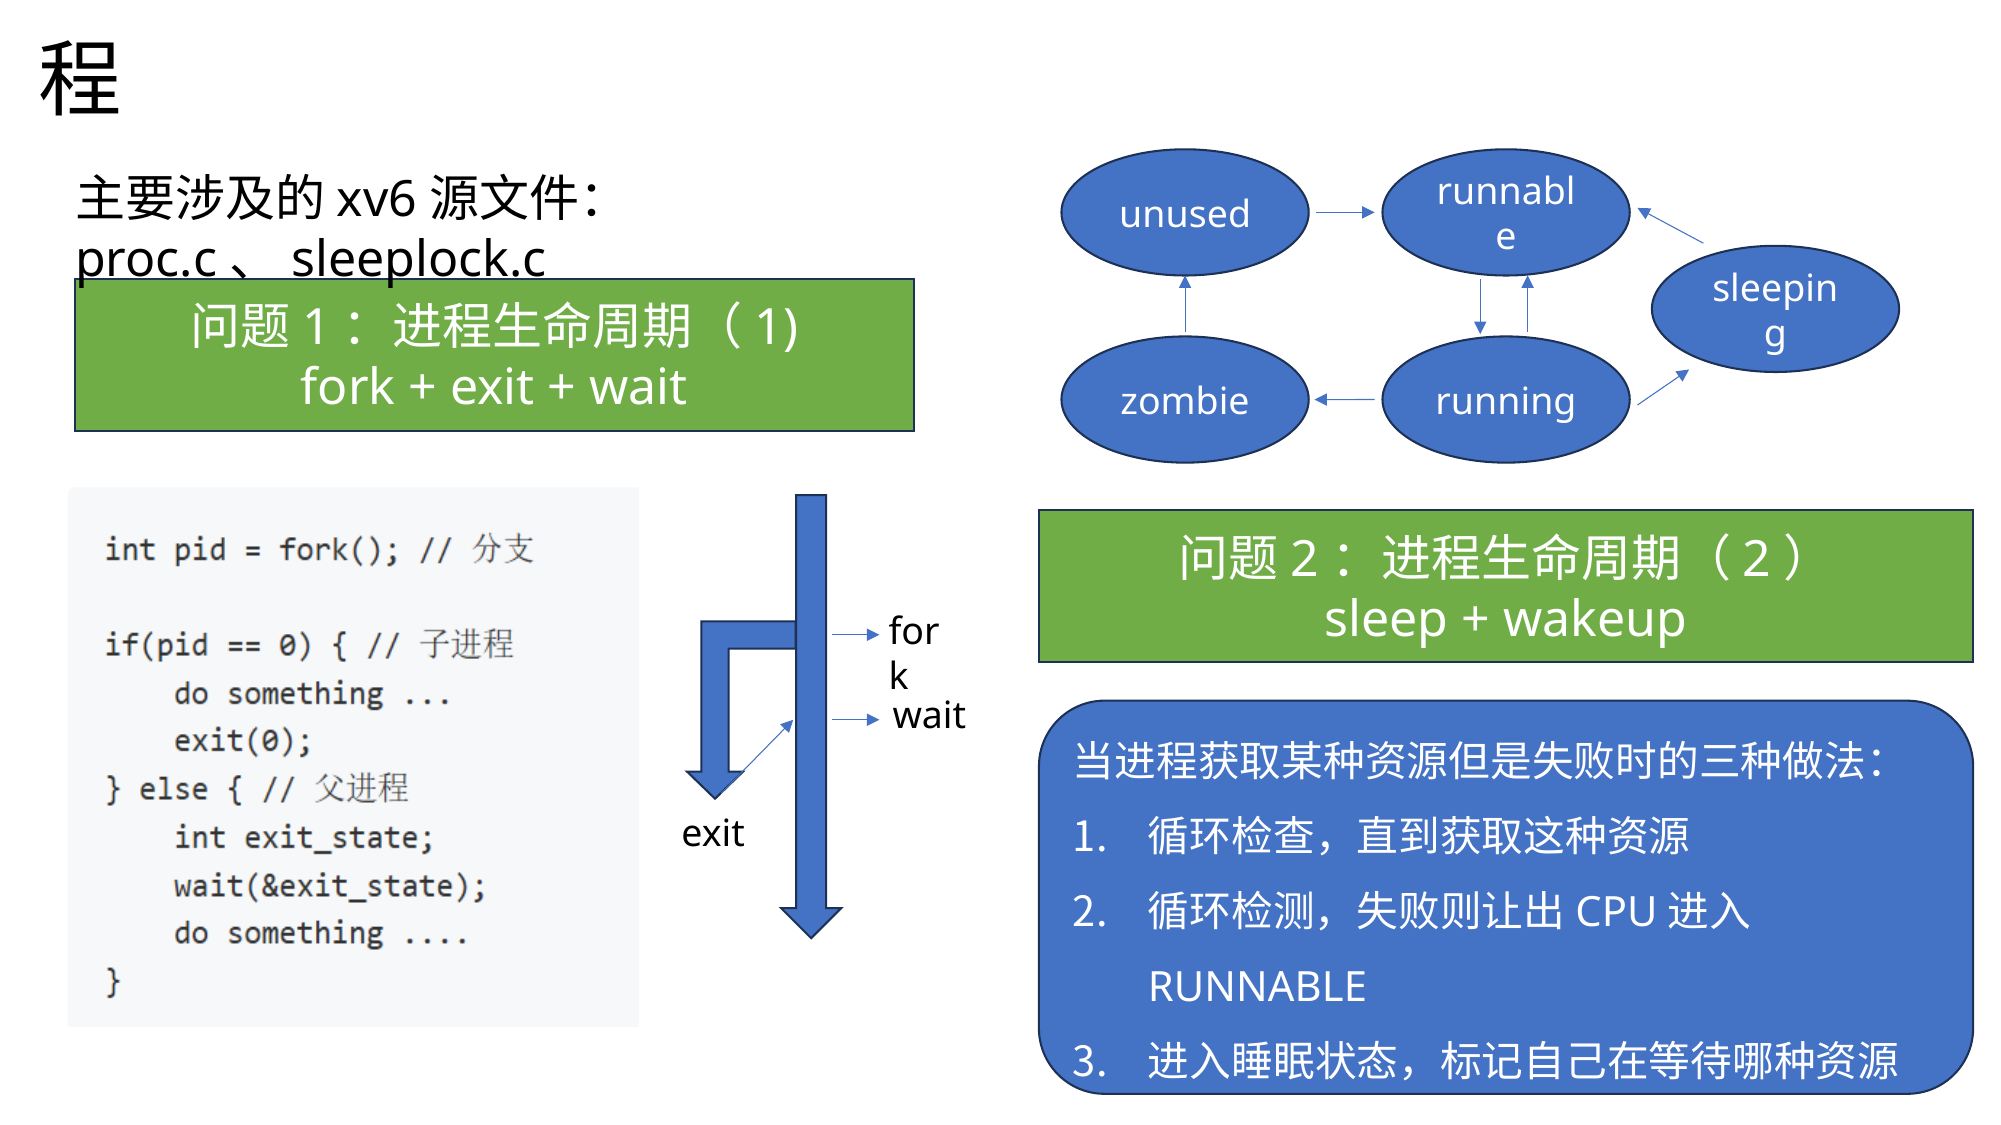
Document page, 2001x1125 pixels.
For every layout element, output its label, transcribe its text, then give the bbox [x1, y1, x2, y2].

title 三、内核实现-6:从单进程到多进程 [23, 2, 1350, 134]
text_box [1637, 369, 1690, 405]
text_box fork [873, 599, 969, 705]
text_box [721, 719, 794, 794]
text_box 当进程获取某种资源但是失败时的三种做法： 循环检查，直到获取这种资源 循环检测，失败则让出CPU进入RUNNABLE 进入睡眠状态，标记自己在等待哪种资源 [1037, 699, 1975, 1095]
text_box wait [877, 684, 985, 744]
text_box exit [666, 801, 762, 861]
text_box [778, 494, 844, 940]
text_box 问题2：进程生命周期（2） sleep + wakeup [1038, 509, 1974, 663]
text_box zombie [1060, 335, 1310, 464]
text_box 问题1：进程生命周期（1) fork + exit + wait [74, 294, 915, 432]
text_box running [1381, 335, 1631, 464]
text_box runnable [1381, 148, 1631, 277]
text_box sleeping [1650, 244, 1901, 374]
text_box [684, 620, 797, 801]
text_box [1637, 207, 1704, 244]
picture [39, 474, 640, 1028]
text_box 主要涉及的xv6源文件：proc.c、sleeplock.c [60, 159, 1054, 294]
text_box unused [1060, 148, 1310, 277]
